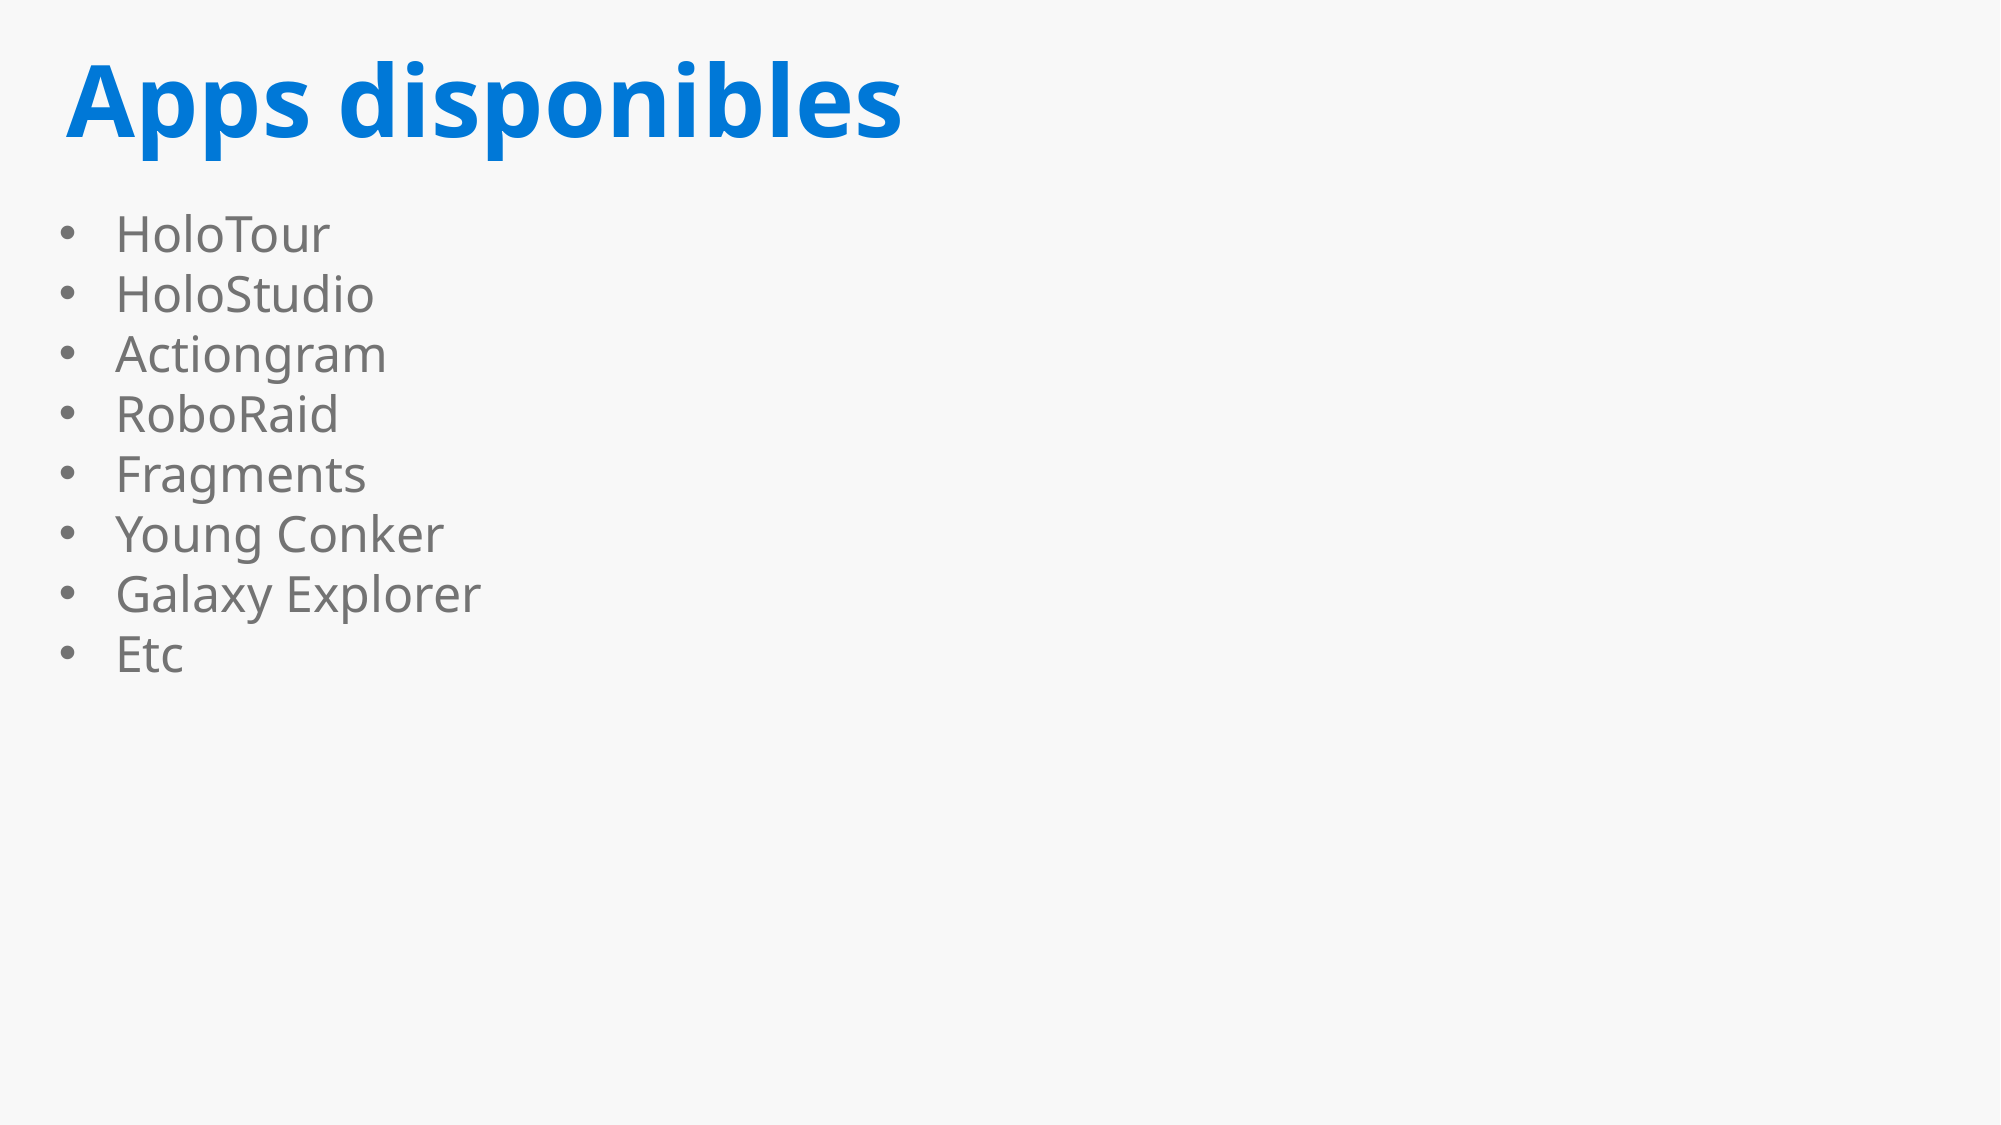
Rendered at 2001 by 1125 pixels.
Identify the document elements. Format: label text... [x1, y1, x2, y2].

text_box HoloTour HoloStudio Actiongram RoboRaid Fragments Young Conker Galaxy Explorer Etc [44, 194, 1847, 809]
title Apps disponibles [44, 33, 1956, 195]
